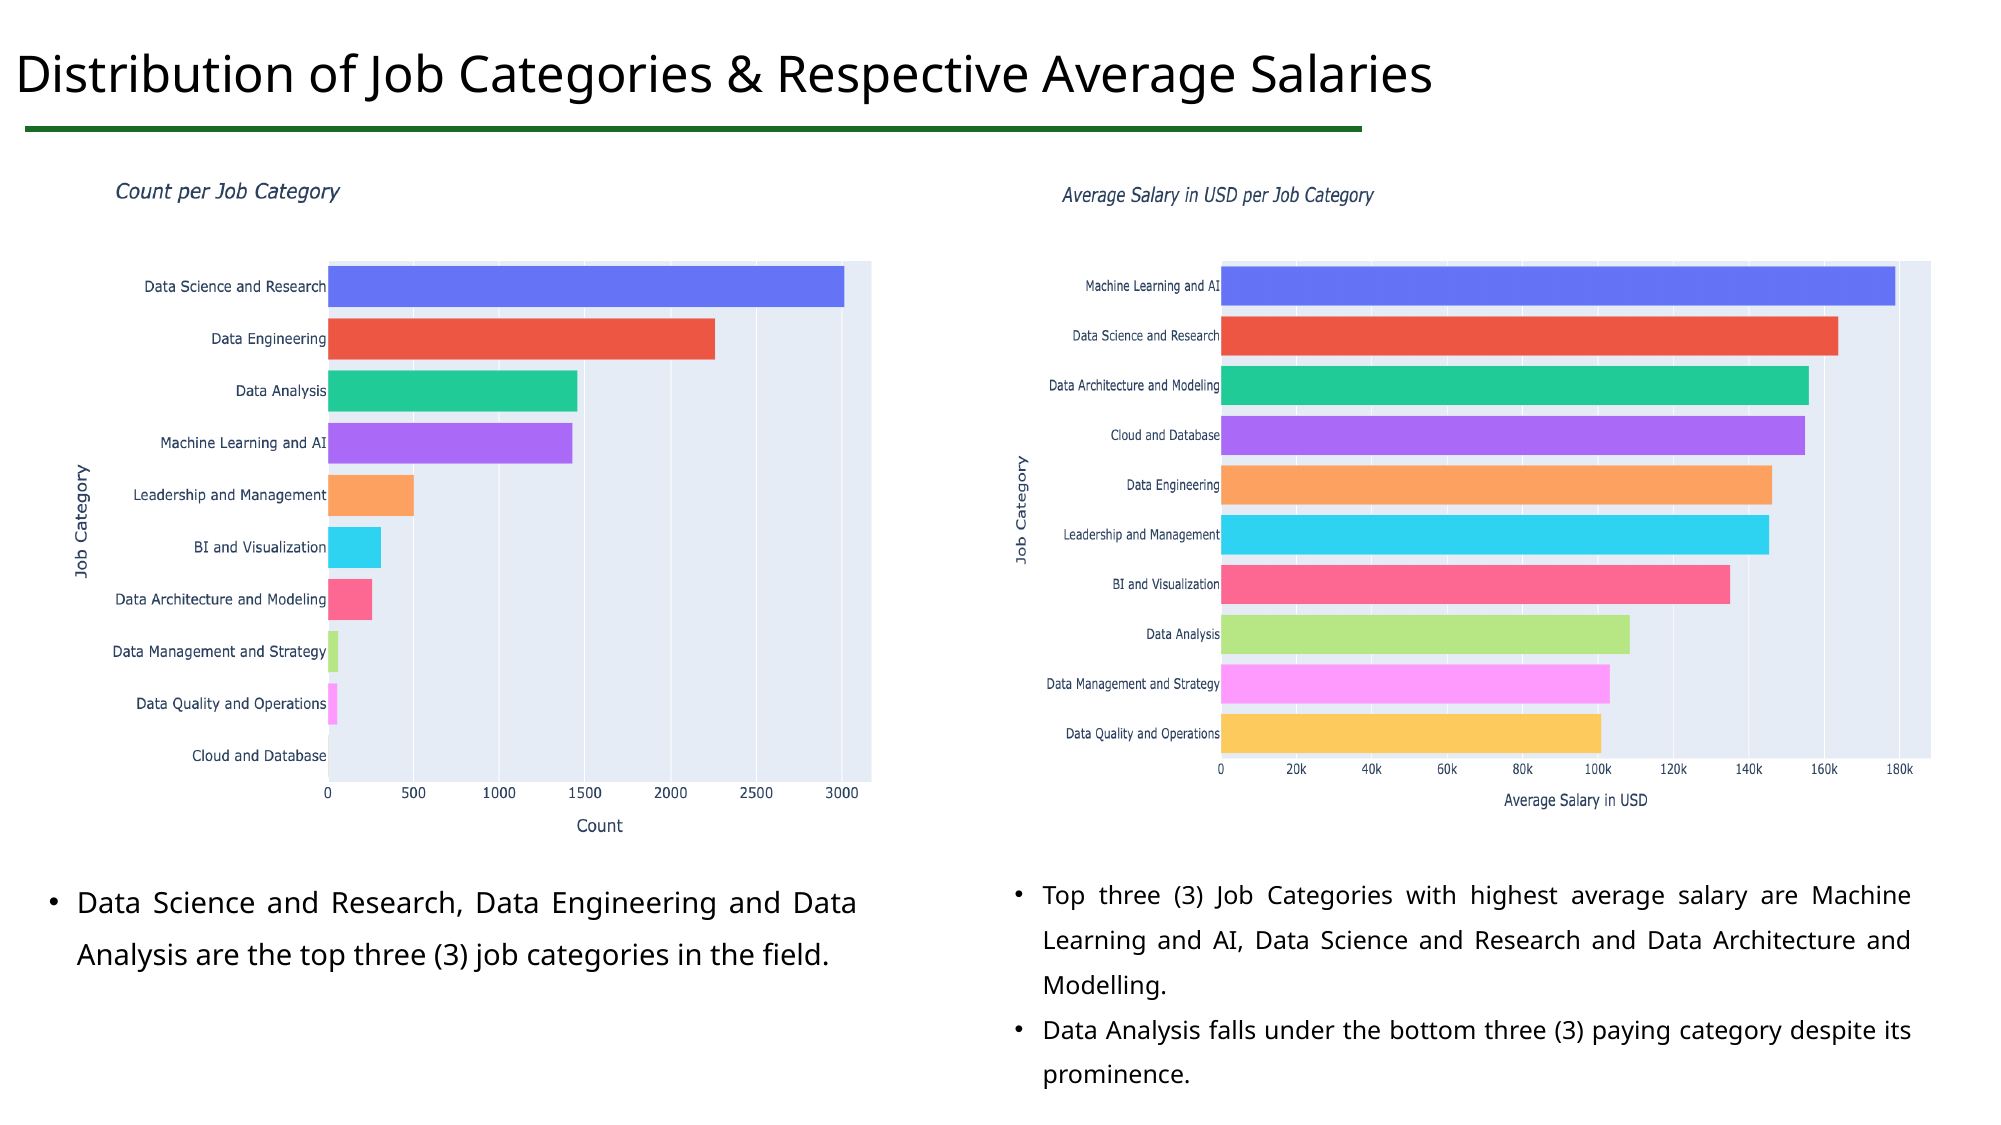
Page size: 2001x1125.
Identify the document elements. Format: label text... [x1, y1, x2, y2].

picture [33, 171, 938, 860]
text_box Data Science and Research, Data Engineering and Data Analysis are the top three (3) job categories in the field. [34, 860, 873, 979]
picture [974, 171, 1967, 840]
title Distribution of Job Categories & Respective Average Salaries [0, 0, 1660, 111]
text_box Top three (3) Job Categories with highest average salary are Machine Learning and AI, Data Science and Research and Data Architecture and Modelling. Data Analysis falls under the bottom three (3) paying category despite its prominence. [999, 857, 1928, 1097]
